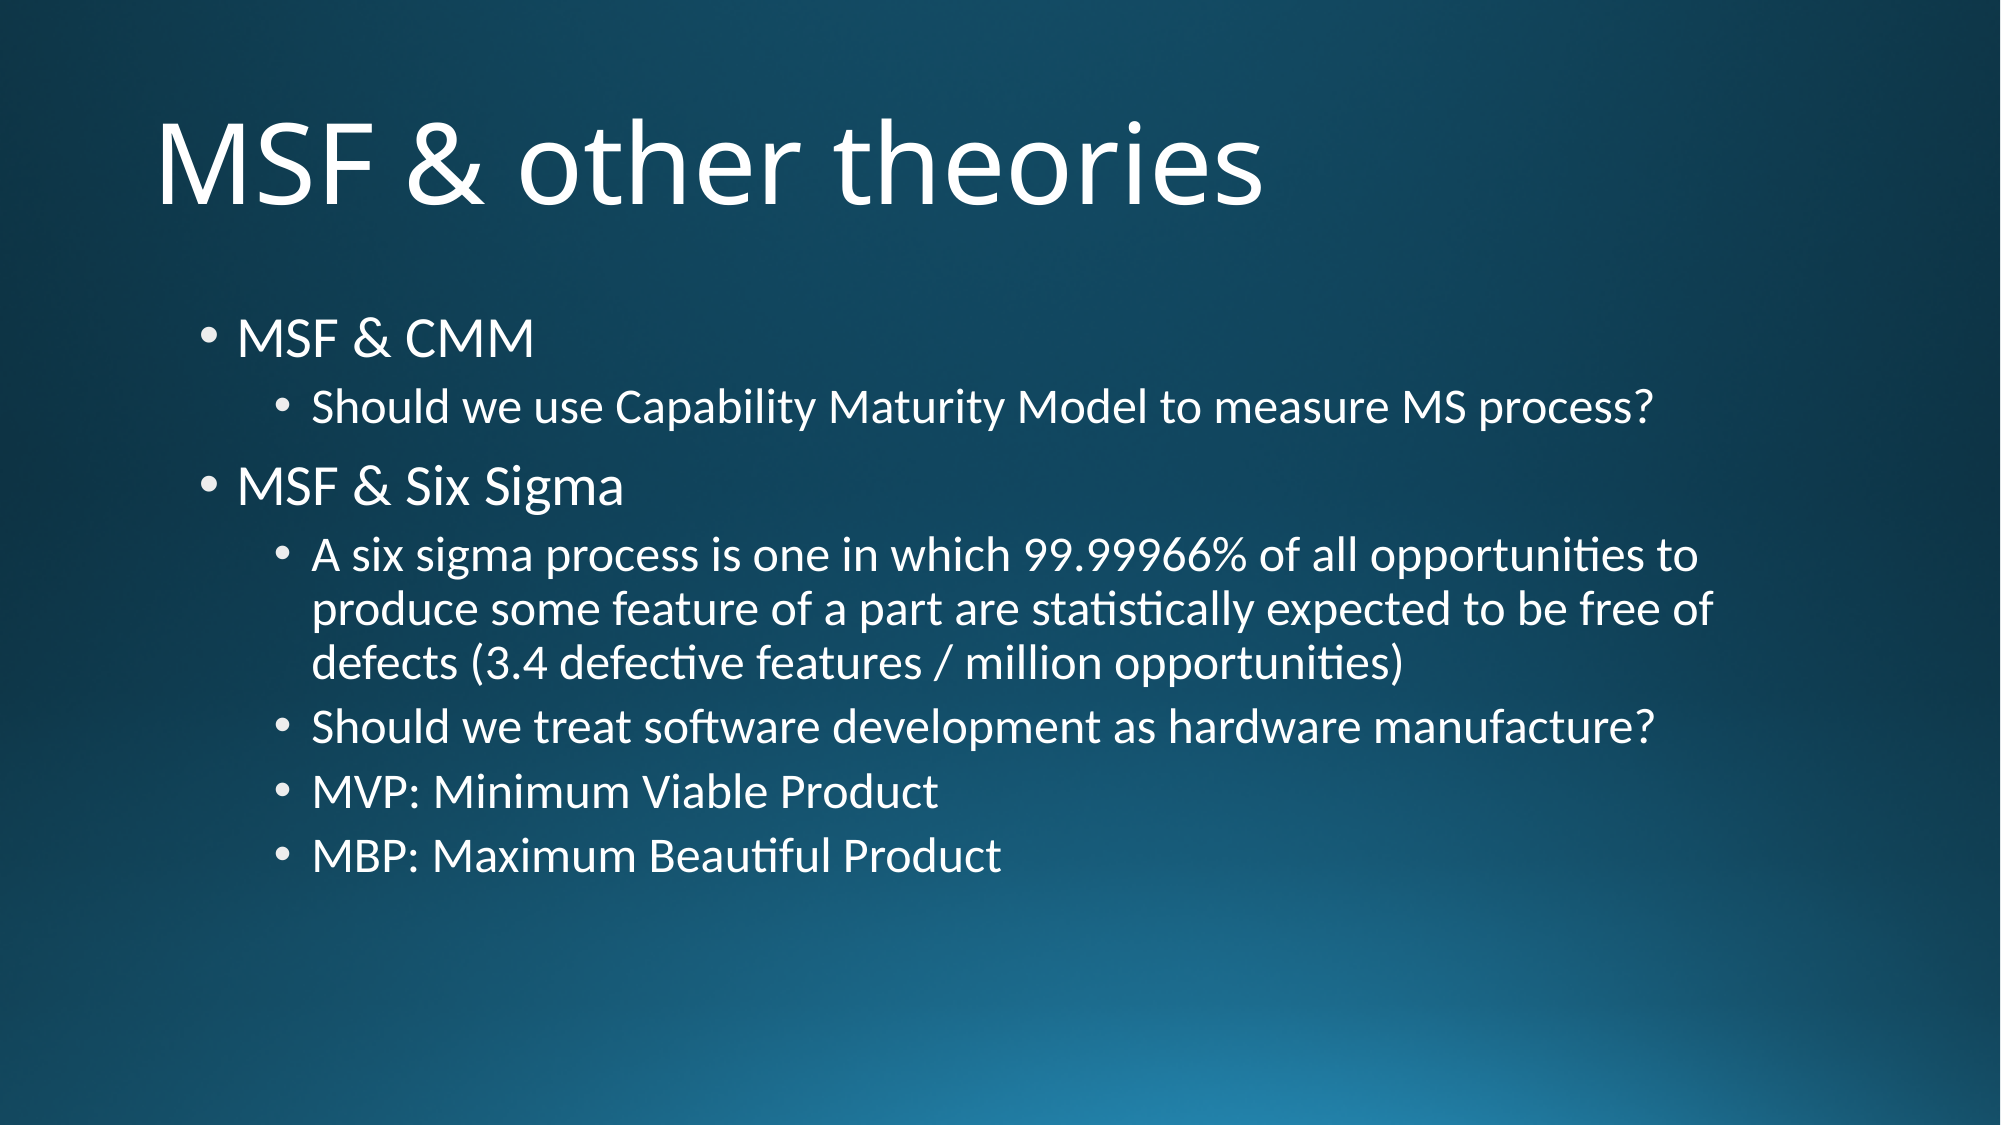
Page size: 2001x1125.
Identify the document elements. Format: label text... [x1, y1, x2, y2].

list MSF & CMM Should we use Capability Maturity Model to measure MS process? MSF & Six Sigma A six sigma process is one in which 99.99966% of all opportunities to produce some feature of a part are statistically expected to be free of defects (3.4 defective features / million opportunities) Should we treat software development as hardware manufacture? MVP: Minimum Viable Product MBP: Maximum Beautiful Product [183, 299, 1863, 1014]
picture [0, 0, 2001, 1125]
title MSF & other theories [137, 59, 1863, 278]
